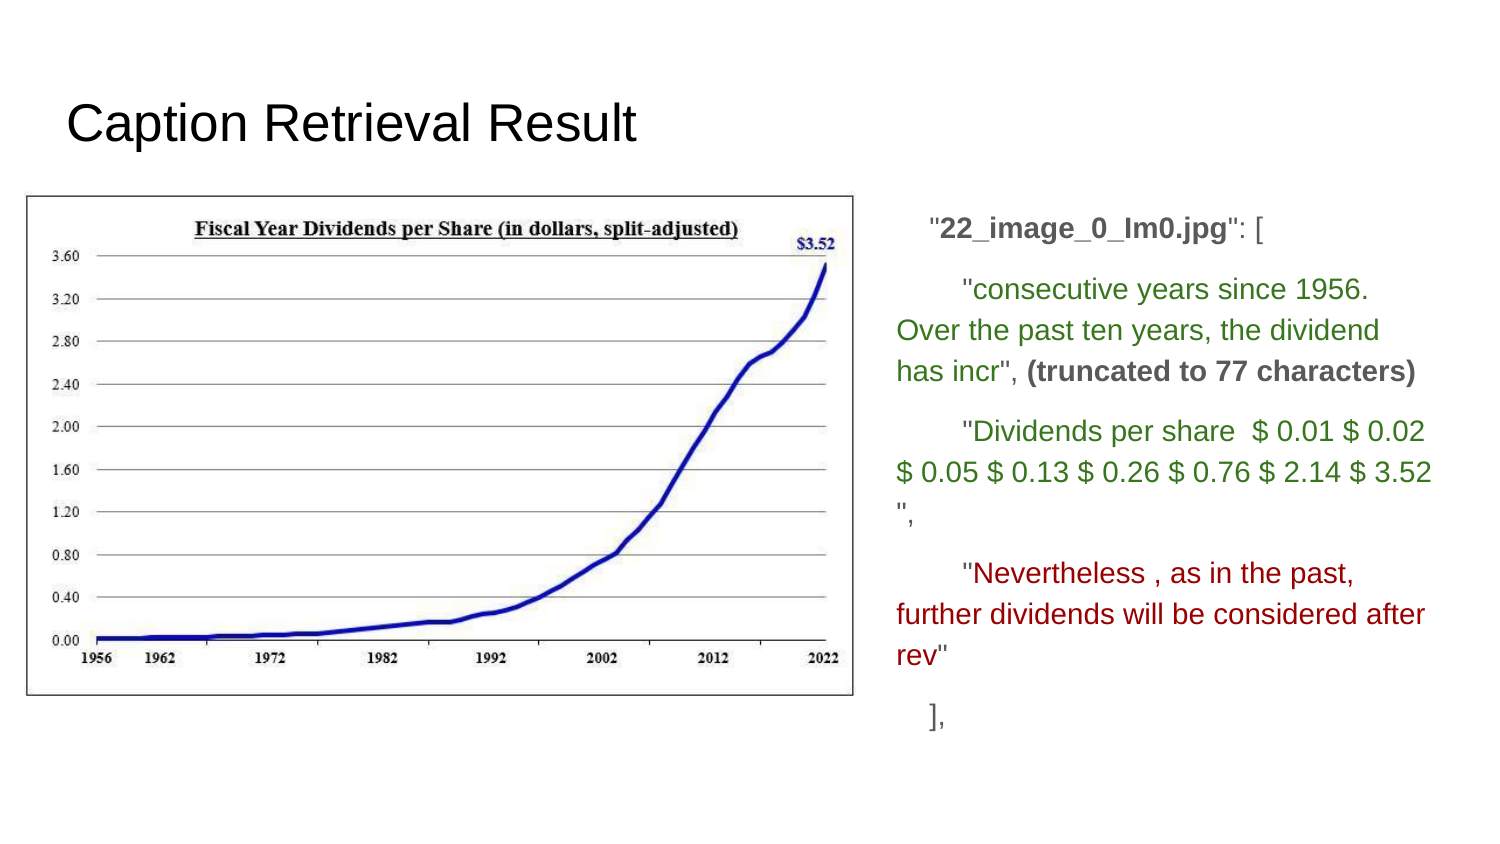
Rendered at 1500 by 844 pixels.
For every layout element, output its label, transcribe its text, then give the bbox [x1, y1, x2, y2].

title Caption Retrieval Result [51, 72, 1449, 167]
list "22_image_0_Im0.jpg": [ "consecutive years since 1956. Over the past ten years, the dividend has incr", (truncated to 77 characters) "Dividends per share $ 0.01 $ 0.02 $ 0.05 $ 0.13 $ 0.26 $ 0.76 $ 2.14 $ 3.52 ", "Nevertheless , as in the past, further dividends will be considered after rev" ], [881, 189, 1449, 750]
picture [24, 191, 857, 697]
